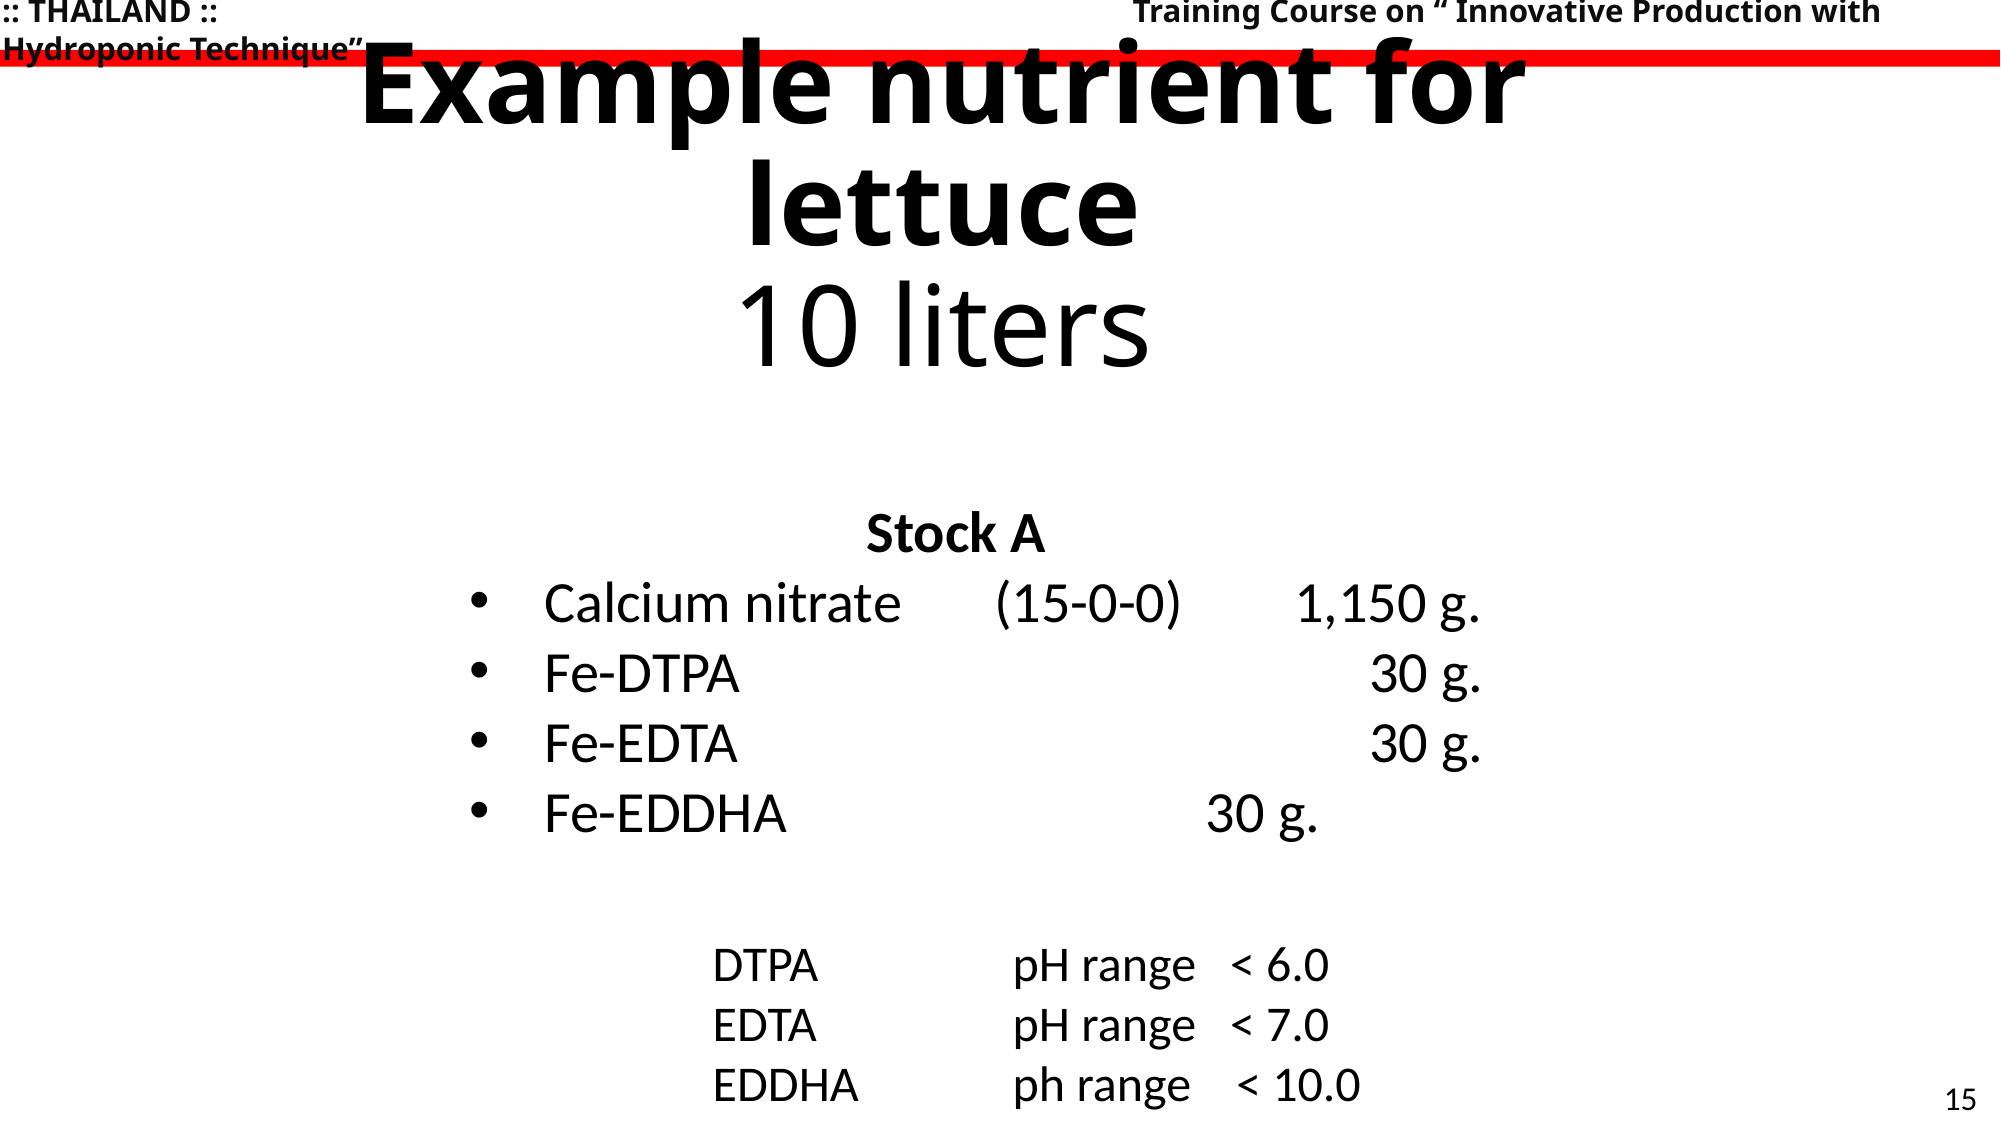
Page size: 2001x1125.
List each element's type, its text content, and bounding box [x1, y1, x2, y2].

text_box 15 [1929, 1069, 1993, 1125]
text_box DTPA pH range < 6.0 EDTA pH range < 7.0 EDDHA ph range < 10.0 [697, 924, 1376, 1119]
title Example nutrient for lettuce 10 liters [305, 102, 1581, 399]
text_box Stock A Calcium nitrate (15-0-0) 1,150 g. Fe-DTPA 30 g. Fe-EDTA 30 g. Fe-EDDHA 30 g. [454, 487, 1499, 852]
text_box :: THAILAND :: Training Course on “ Innovative Production with Hydroponic Technique” [0, 0, 2000, 67]
